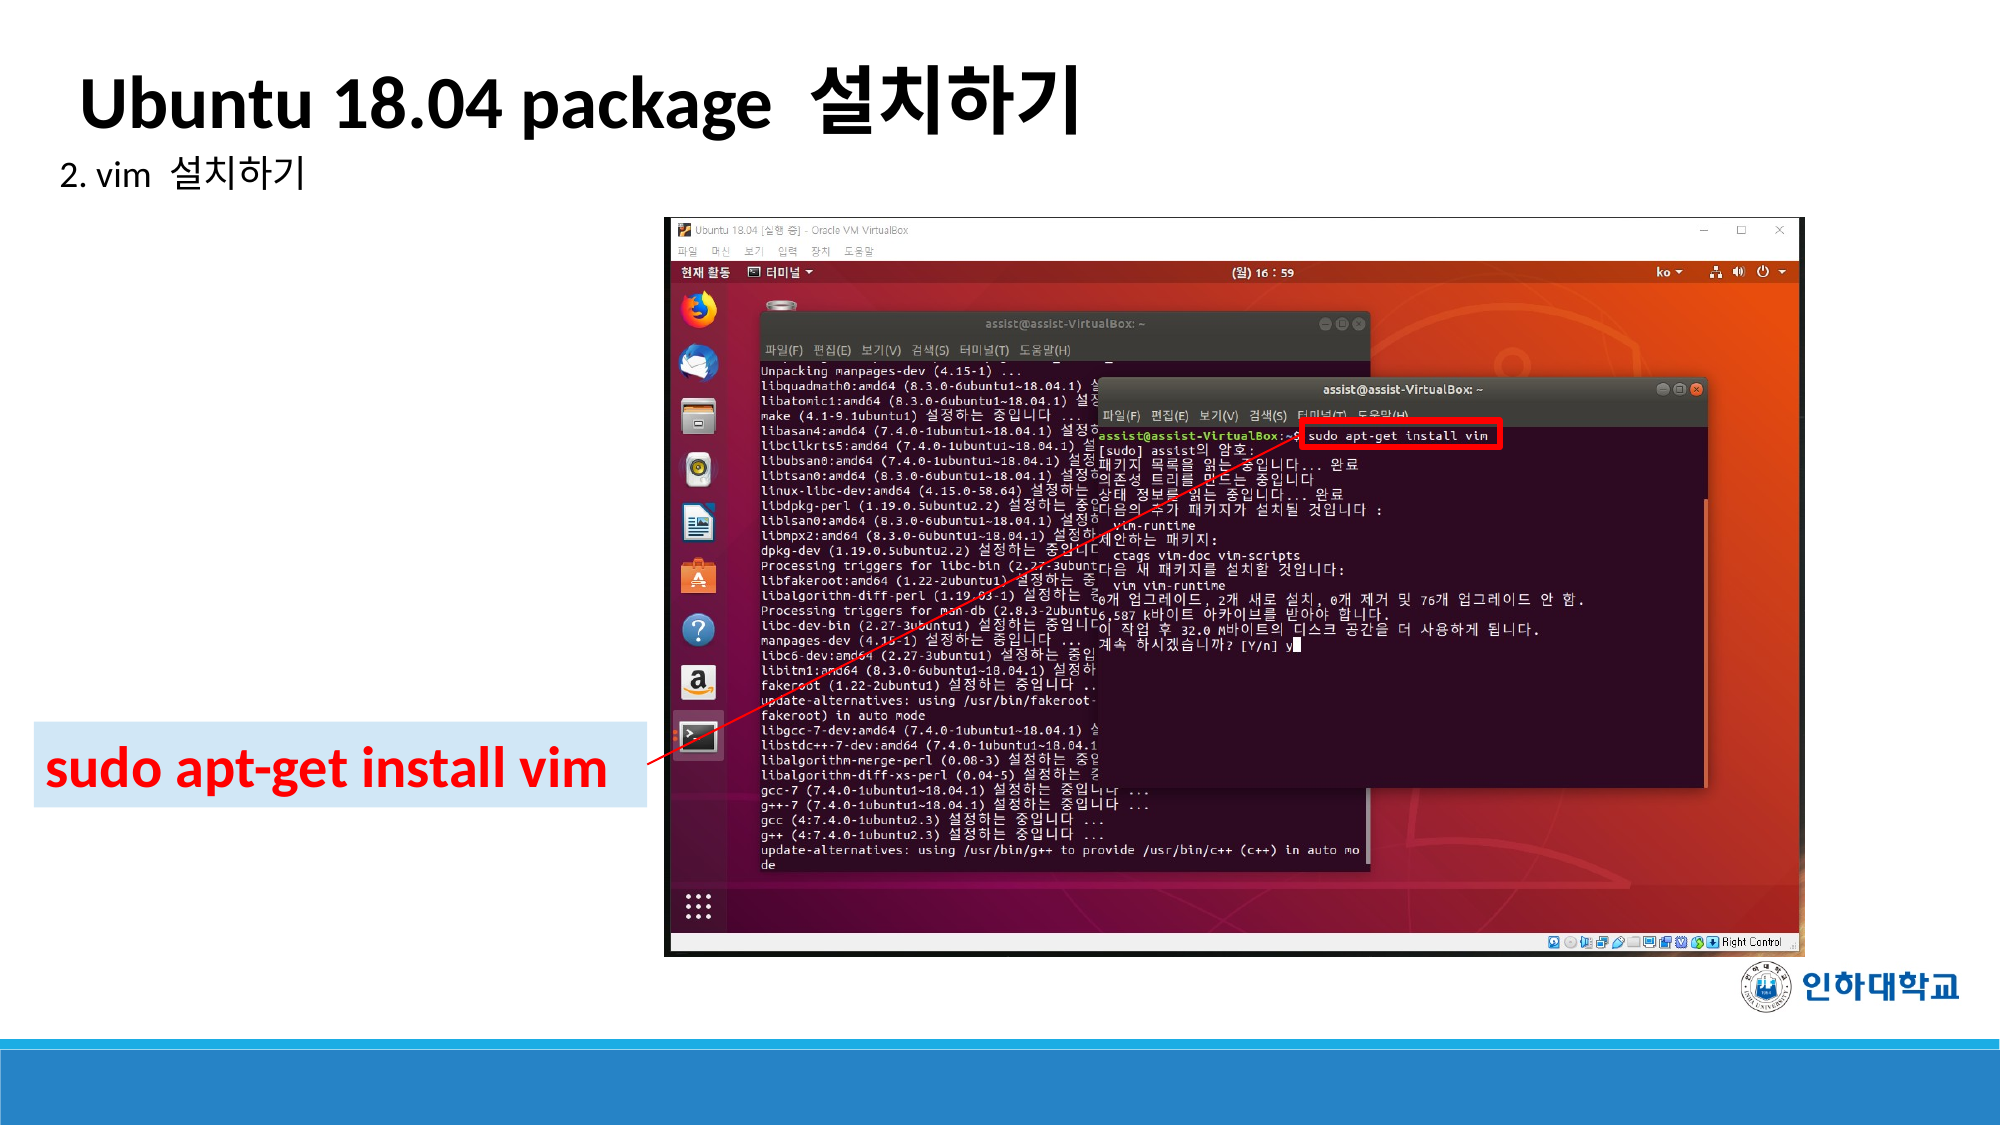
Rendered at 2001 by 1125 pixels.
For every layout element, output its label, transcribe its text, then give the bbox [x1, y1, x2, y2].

picture [664, 216, 1968, 1035]
text_box [32, 720, 649, 809]
text_box Ubuntu 18.04 package 설치하기 [64, 45, 1869, 143]
text_box sudo apt-get install vim [17, 721, 630, 807]
text_box 2. vim 설치하기 [44, 143, 1915, 293]
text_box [646, 433, 1303, 765]
